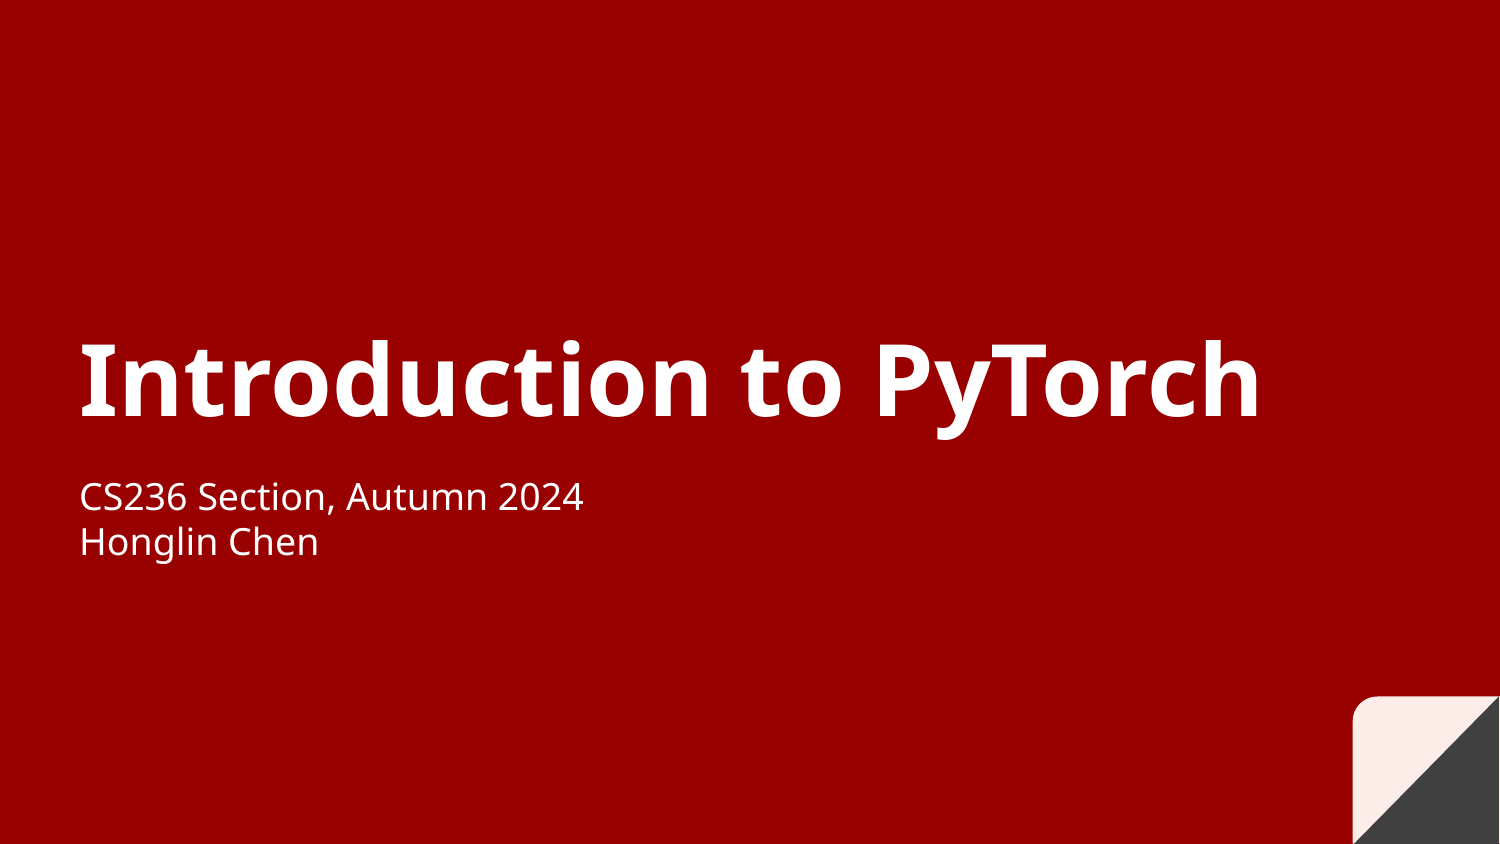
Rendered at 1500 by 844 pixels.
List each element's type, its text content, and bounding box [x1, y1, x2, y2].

subtitle CS236 Section, Autumn 2024 Honglin Chen [64, 457, 1413, 574]
title Introduction to PyTorch [64, 298, 1413, 452]
